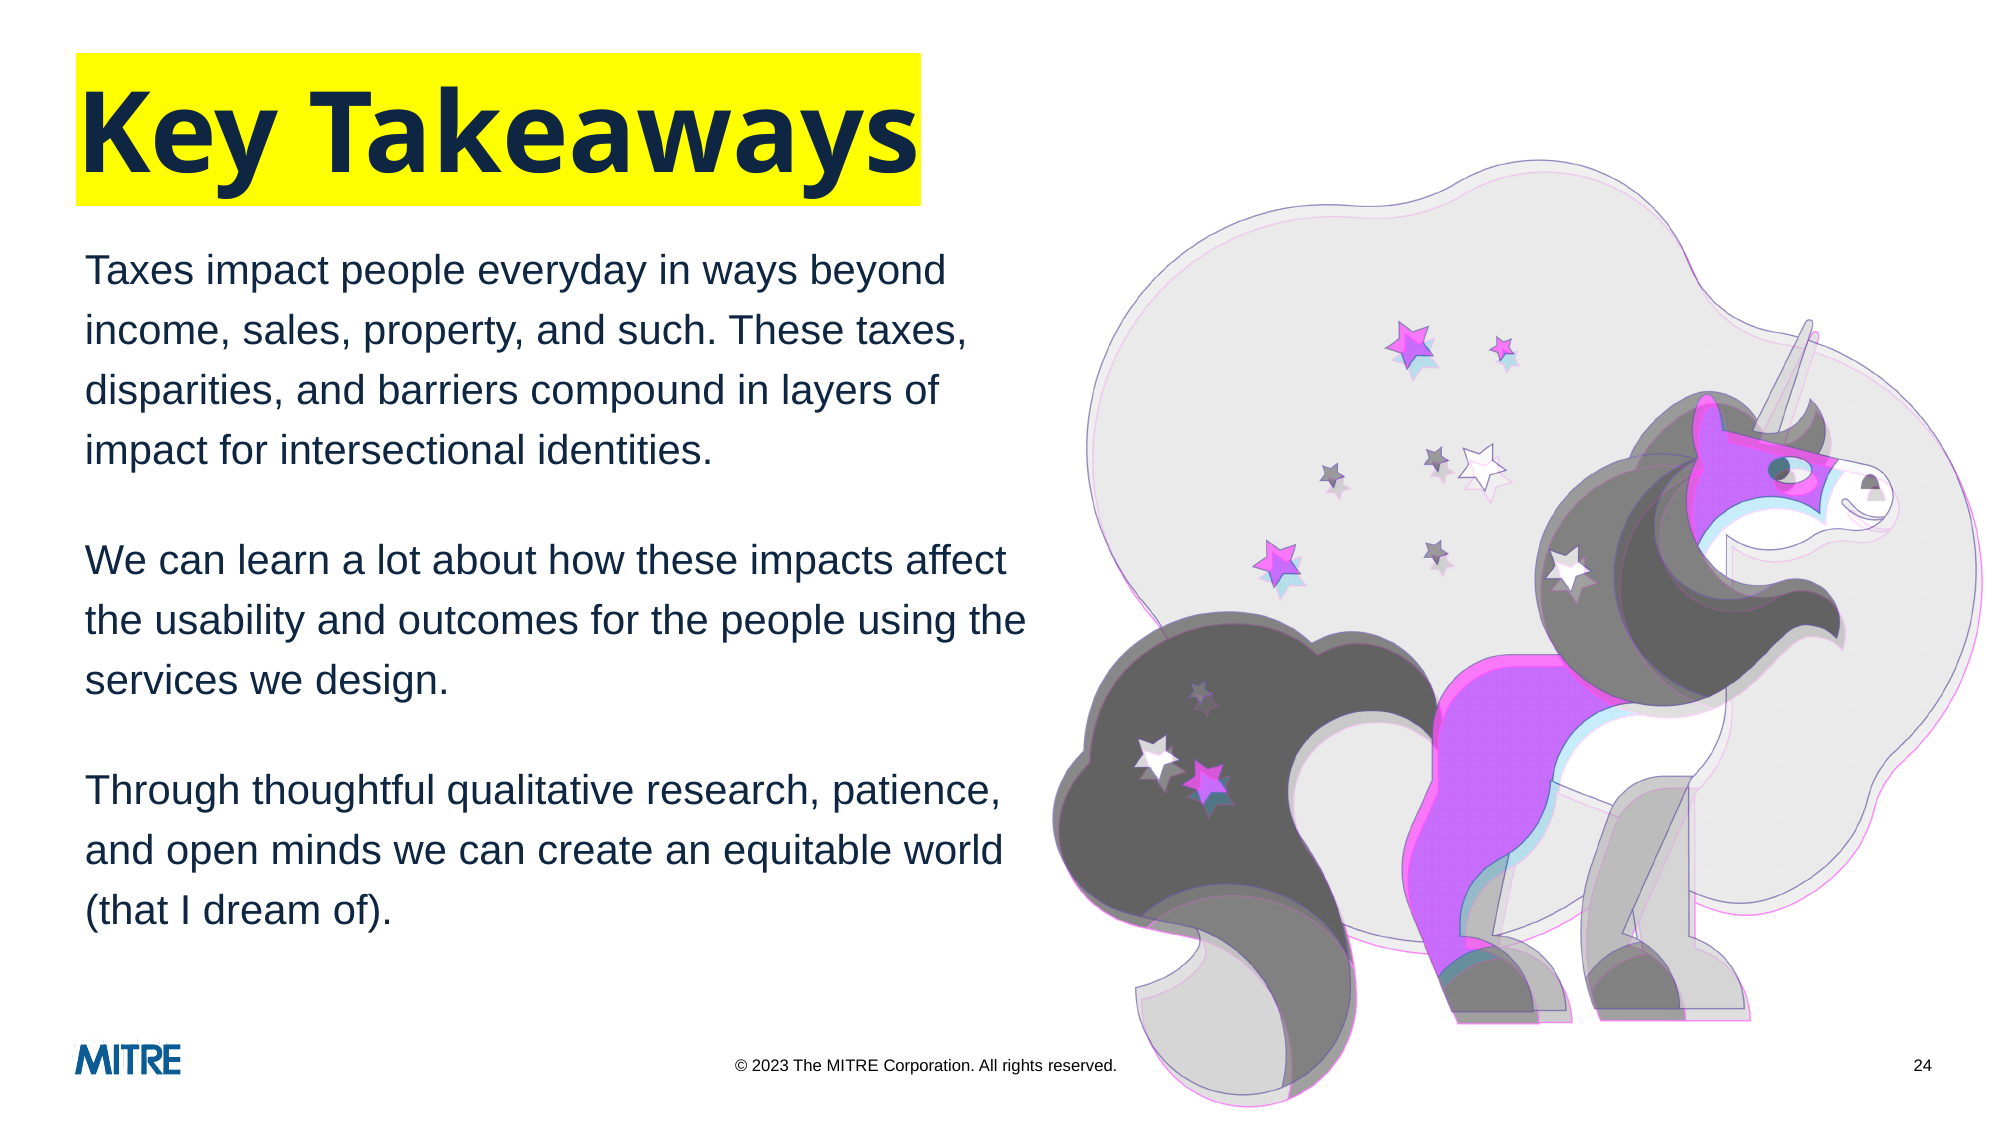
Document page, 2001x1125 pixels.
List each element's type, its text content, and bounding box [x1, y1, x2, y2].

picture [70, 1037, 188, 1083]
footer © 2023 The MITRE Corporation. All rights reserved. [276, 1050, 907, 1080]
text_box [907, 24, 2000, 1125]
list Taxes impact people everyday in ways beyond income, sales, property, and such. These taxes, disparities, and barriers compound in layers of impact for intersectional identities. We can learn a lot about how these impacts affect the usability and outcomes for the people using the services we design. Through thoughtful qualitative research, patience, and open minds we can create an equitable world (that I dream of). [69, 224, 907, 975]
title Key Takeaways [42, 67, 907, 168]
